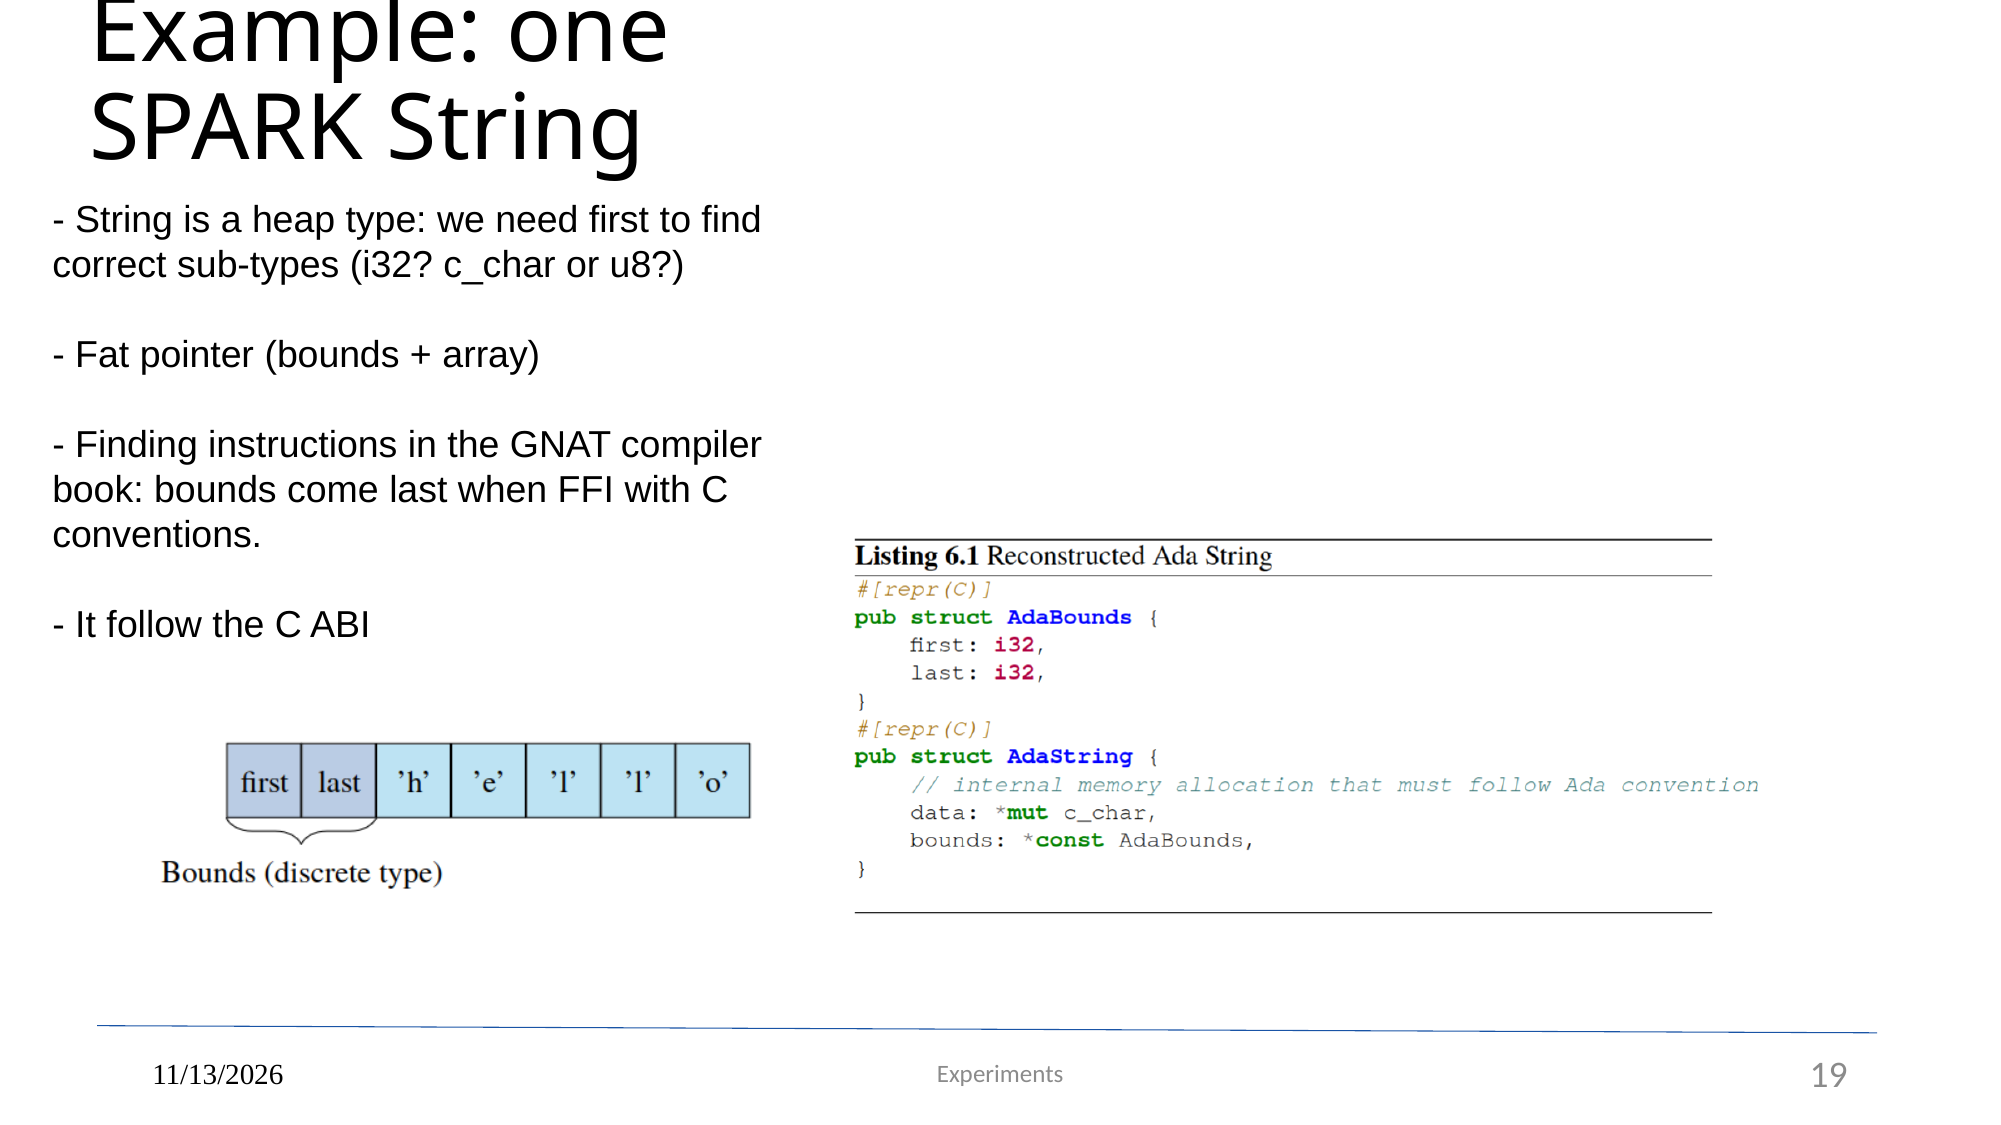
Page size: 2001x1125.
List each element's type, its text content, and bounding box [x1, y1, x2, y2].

title Example: one SPARK String [75, 75, 1388, 188]
text_box Experiments [662, 1042, 1338, 1103]
slide_number 19 [1412, 1042, 1863, 1103]
picture [112, 712, 819, 891]
picture [824, 523, 1801, 938]
text_box - String is a heap type: we need first to find correct sub-types (i32? c_char or u8?) - Fat pointer (bounds + array) - Finding instructions in the GNAT compiler book: bounds come last when FFI with C conventions. - It follow the C ABI [37, 187, 863, 790]
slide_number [137, 1042, 588, 1103]
